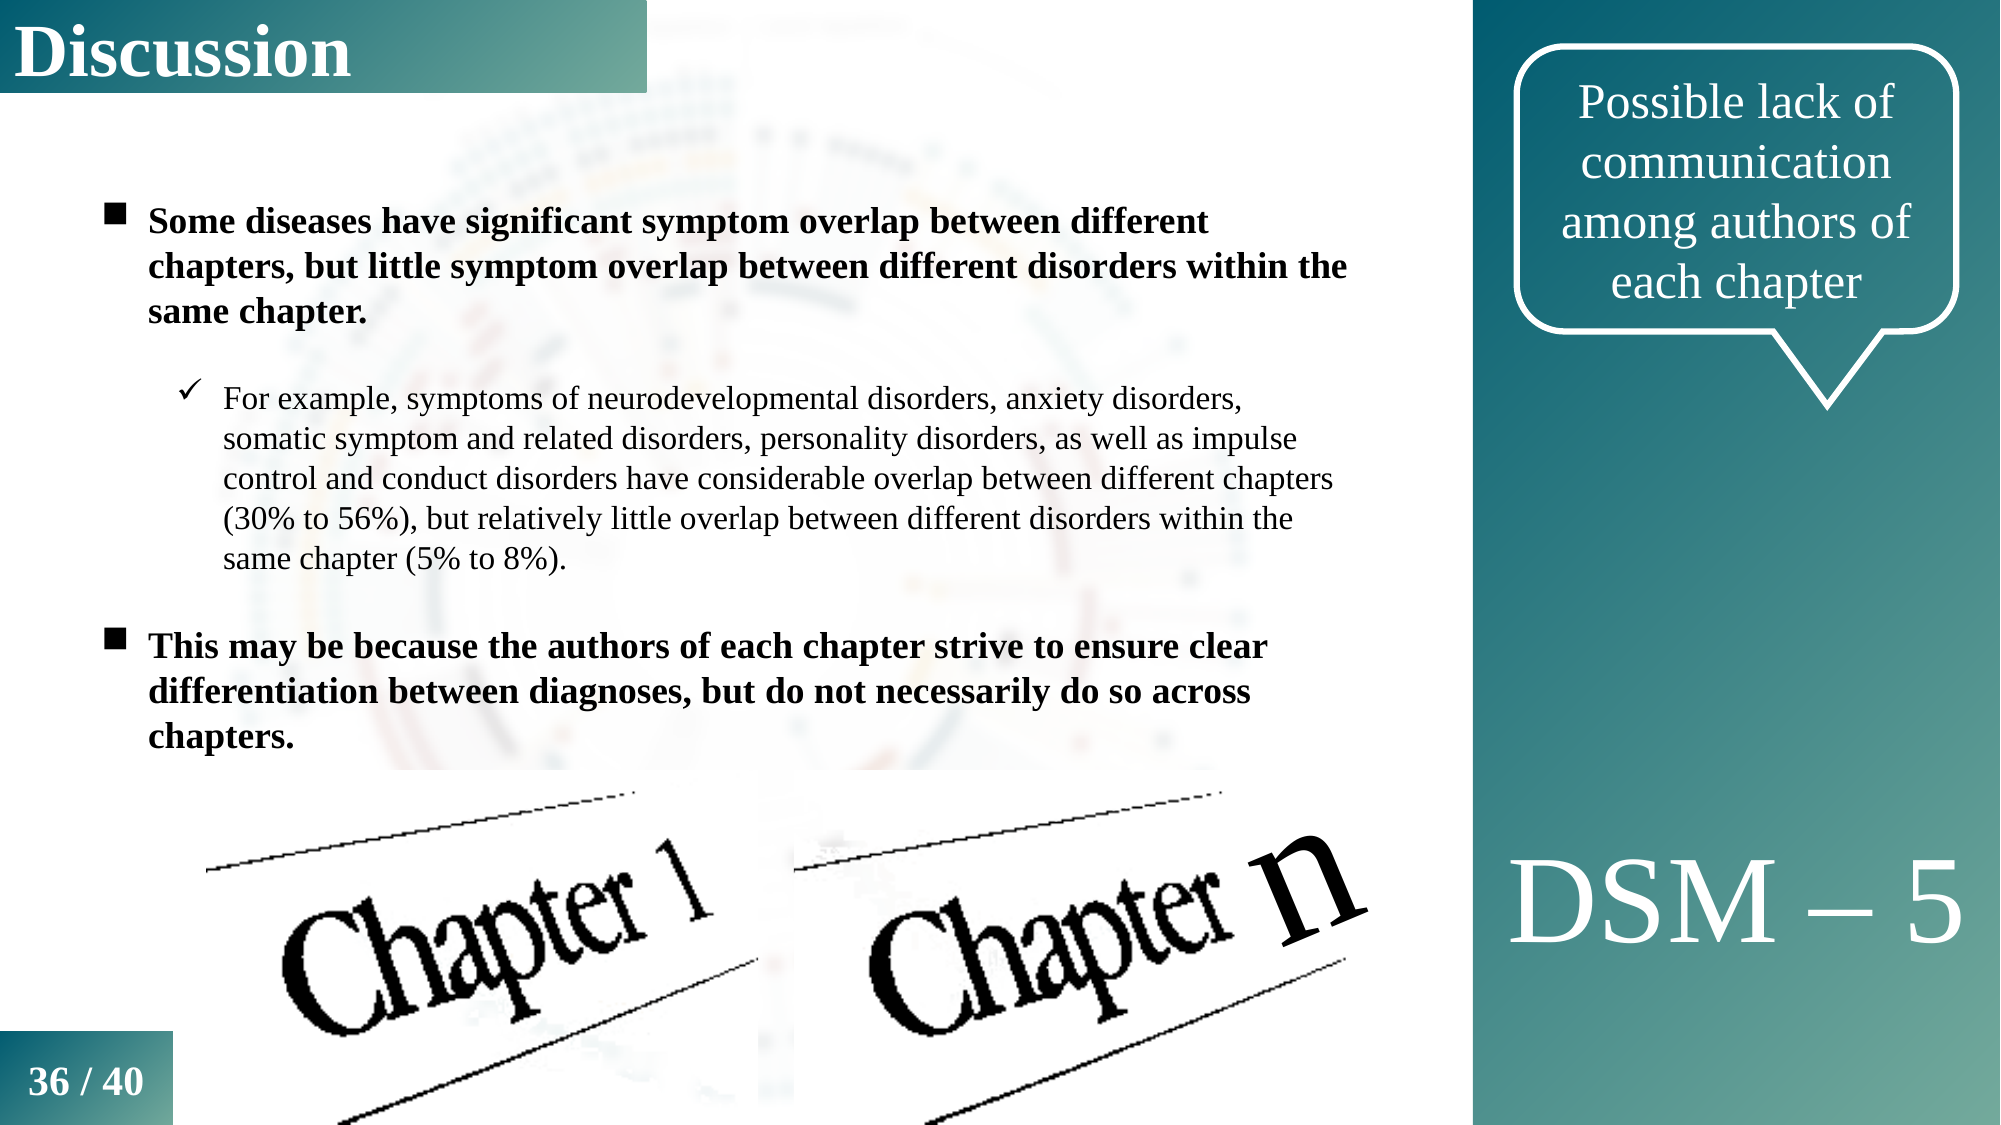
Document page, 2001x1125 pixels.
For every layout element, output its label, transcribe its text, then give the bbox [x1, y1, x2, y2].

text_box Some diseases have significant symptom overlap between different chapters, but little symptom overlap between different disorders within the same chapter. For example, symptoms of neurodevelopmental disorders, anxiety disorders, somatic symptom and related disorders, personality disorders, as well as impulse control and conduct disorders have considerable overlap between different chapters (30% to 56%), but relatively little overlap between different disorders within the same chapter (5% to 8%). This may be because the authors of each chapter strive to ensure clear differentiation between diagnoses, but do not necessarily do so across chapters. [86, 188, 1366, 764]
text_box DSM – 5 [1472, 0, 2000, 1125]
text_box 36 / 40 [0, 1031, 174, 1125]
text_box Discussion [0, 0, 647, 94]
picture [0, 0, 1472, 1125]
text_box Possible lack of communication among authors of each chapter [1515, 45, 1958, 408]
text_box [793, 743, 1346, 1125]
